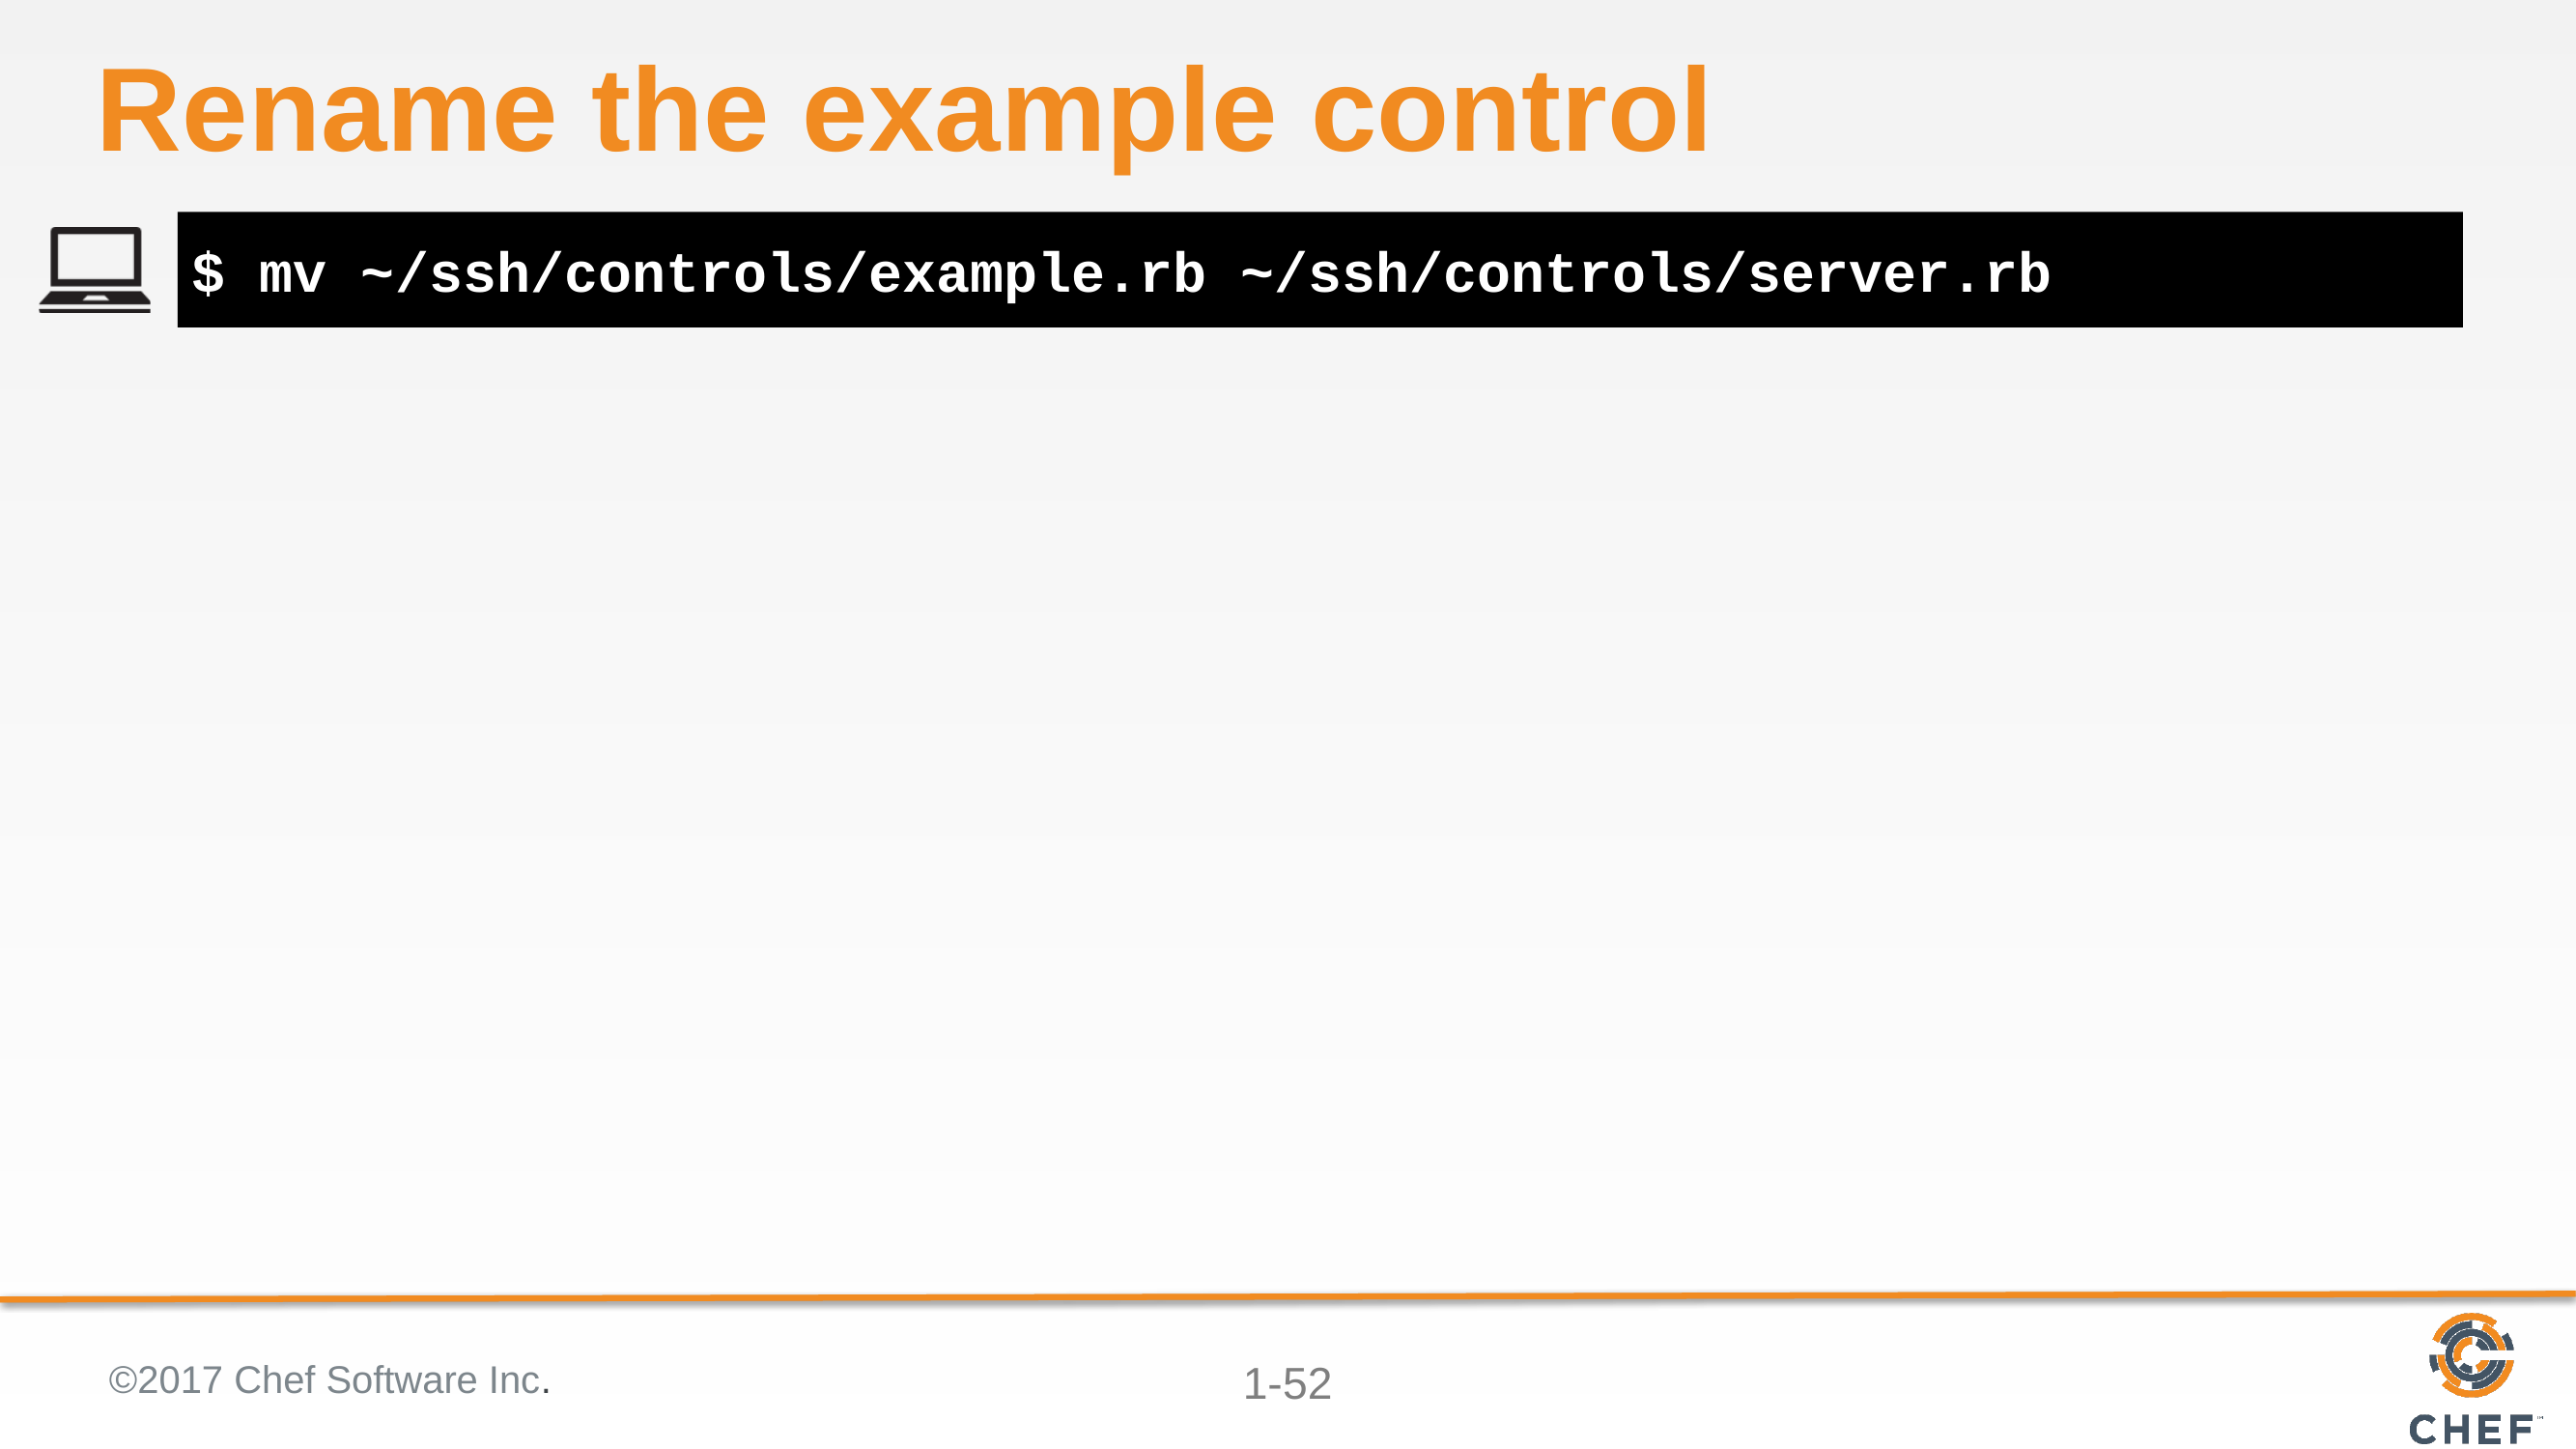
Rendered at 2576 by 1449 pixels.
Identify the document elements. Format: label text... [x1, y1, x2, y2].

list $ mv ~/ssh/controls/example.rb ~/ssh/controls/server.rb [177, 212, 2463, 327]
picture [2399, 1297, 2551, 1449]
title Rename the example control [96, 48, 2463, 180]
